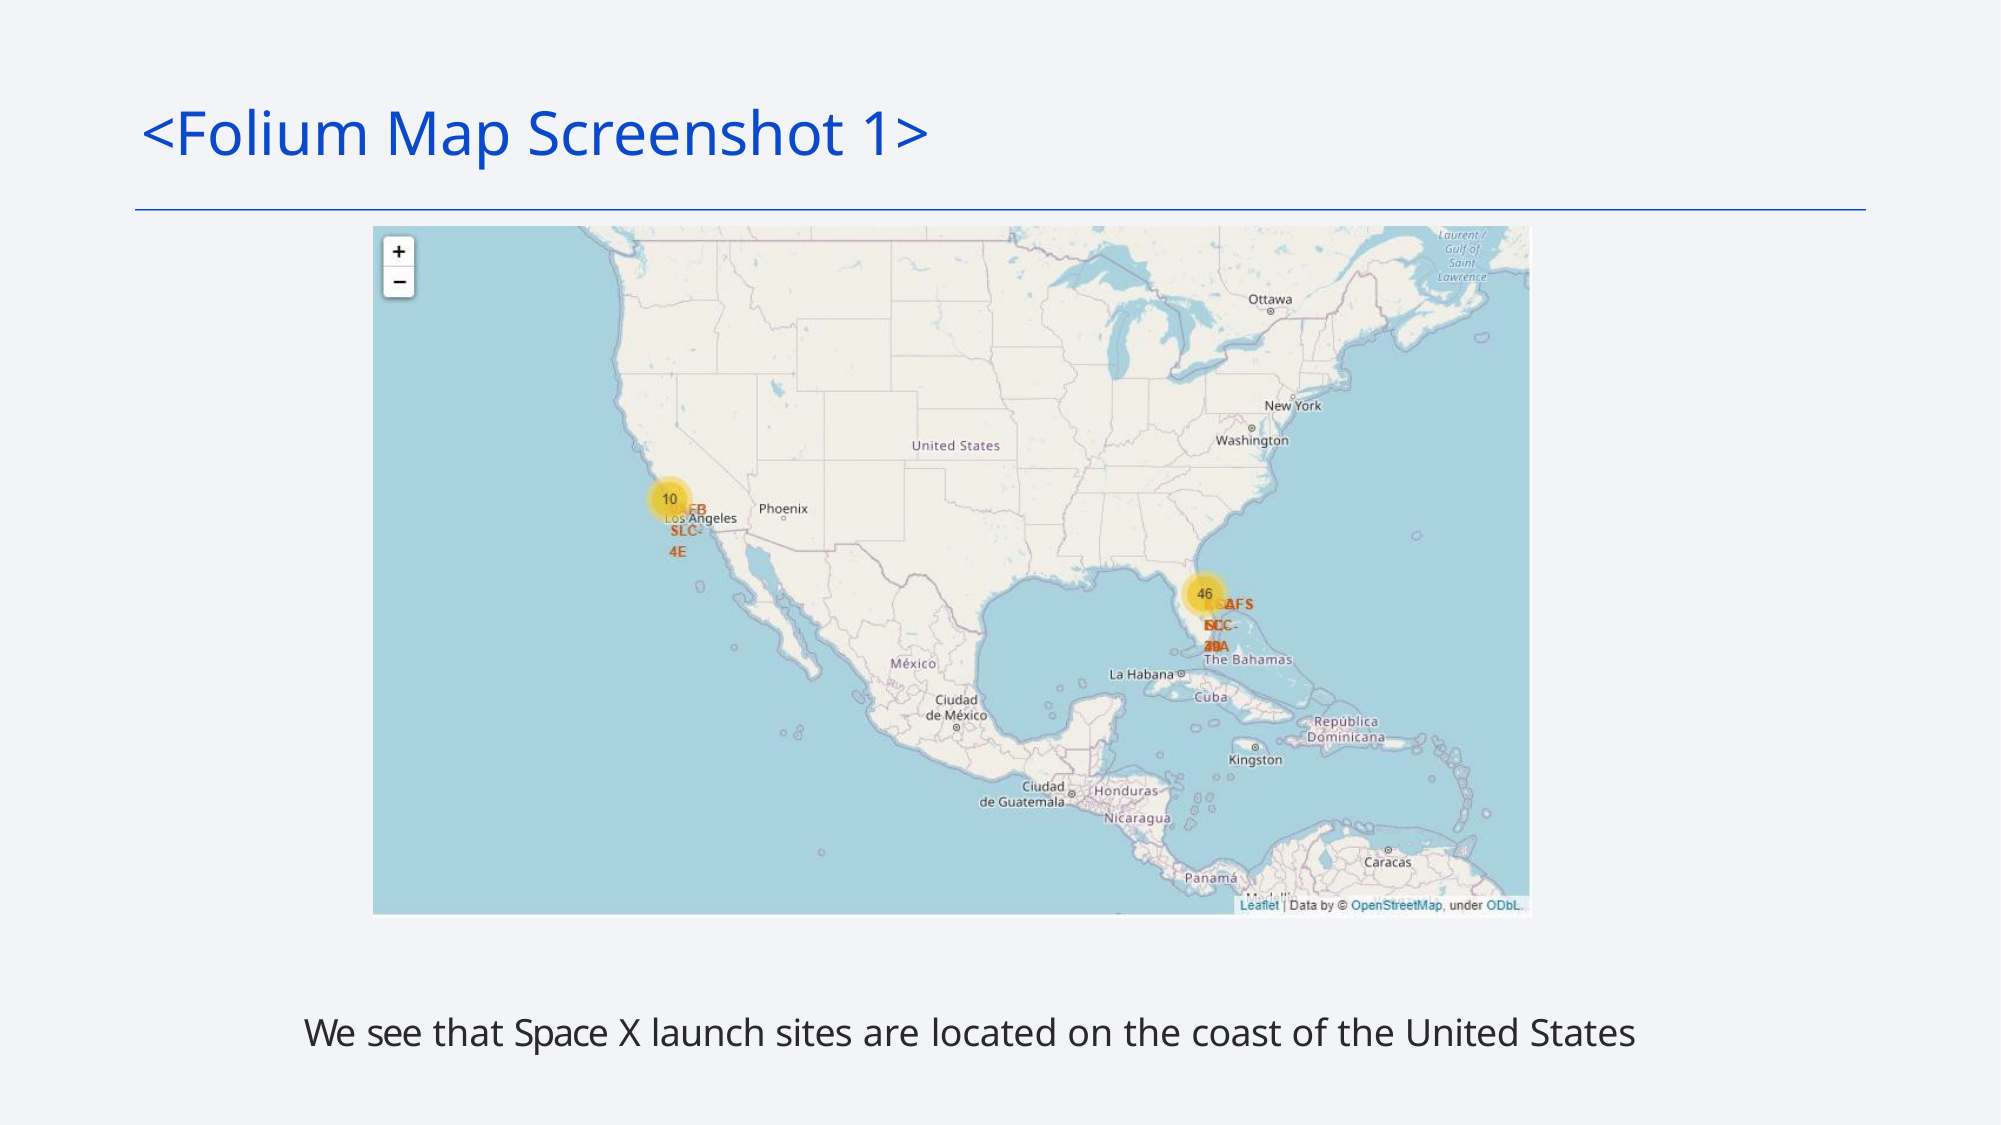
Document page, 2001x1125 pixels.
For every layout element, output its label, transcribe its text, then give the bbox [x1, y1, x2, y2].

text_box <Folium Map Screenshot 1> [126, 88, 1852, 179]
text_box We see that Space X launch sites are located on the coast of the United States [287, 1001, 1670, 1062]
picture [0, 0, 2001, 1125]
